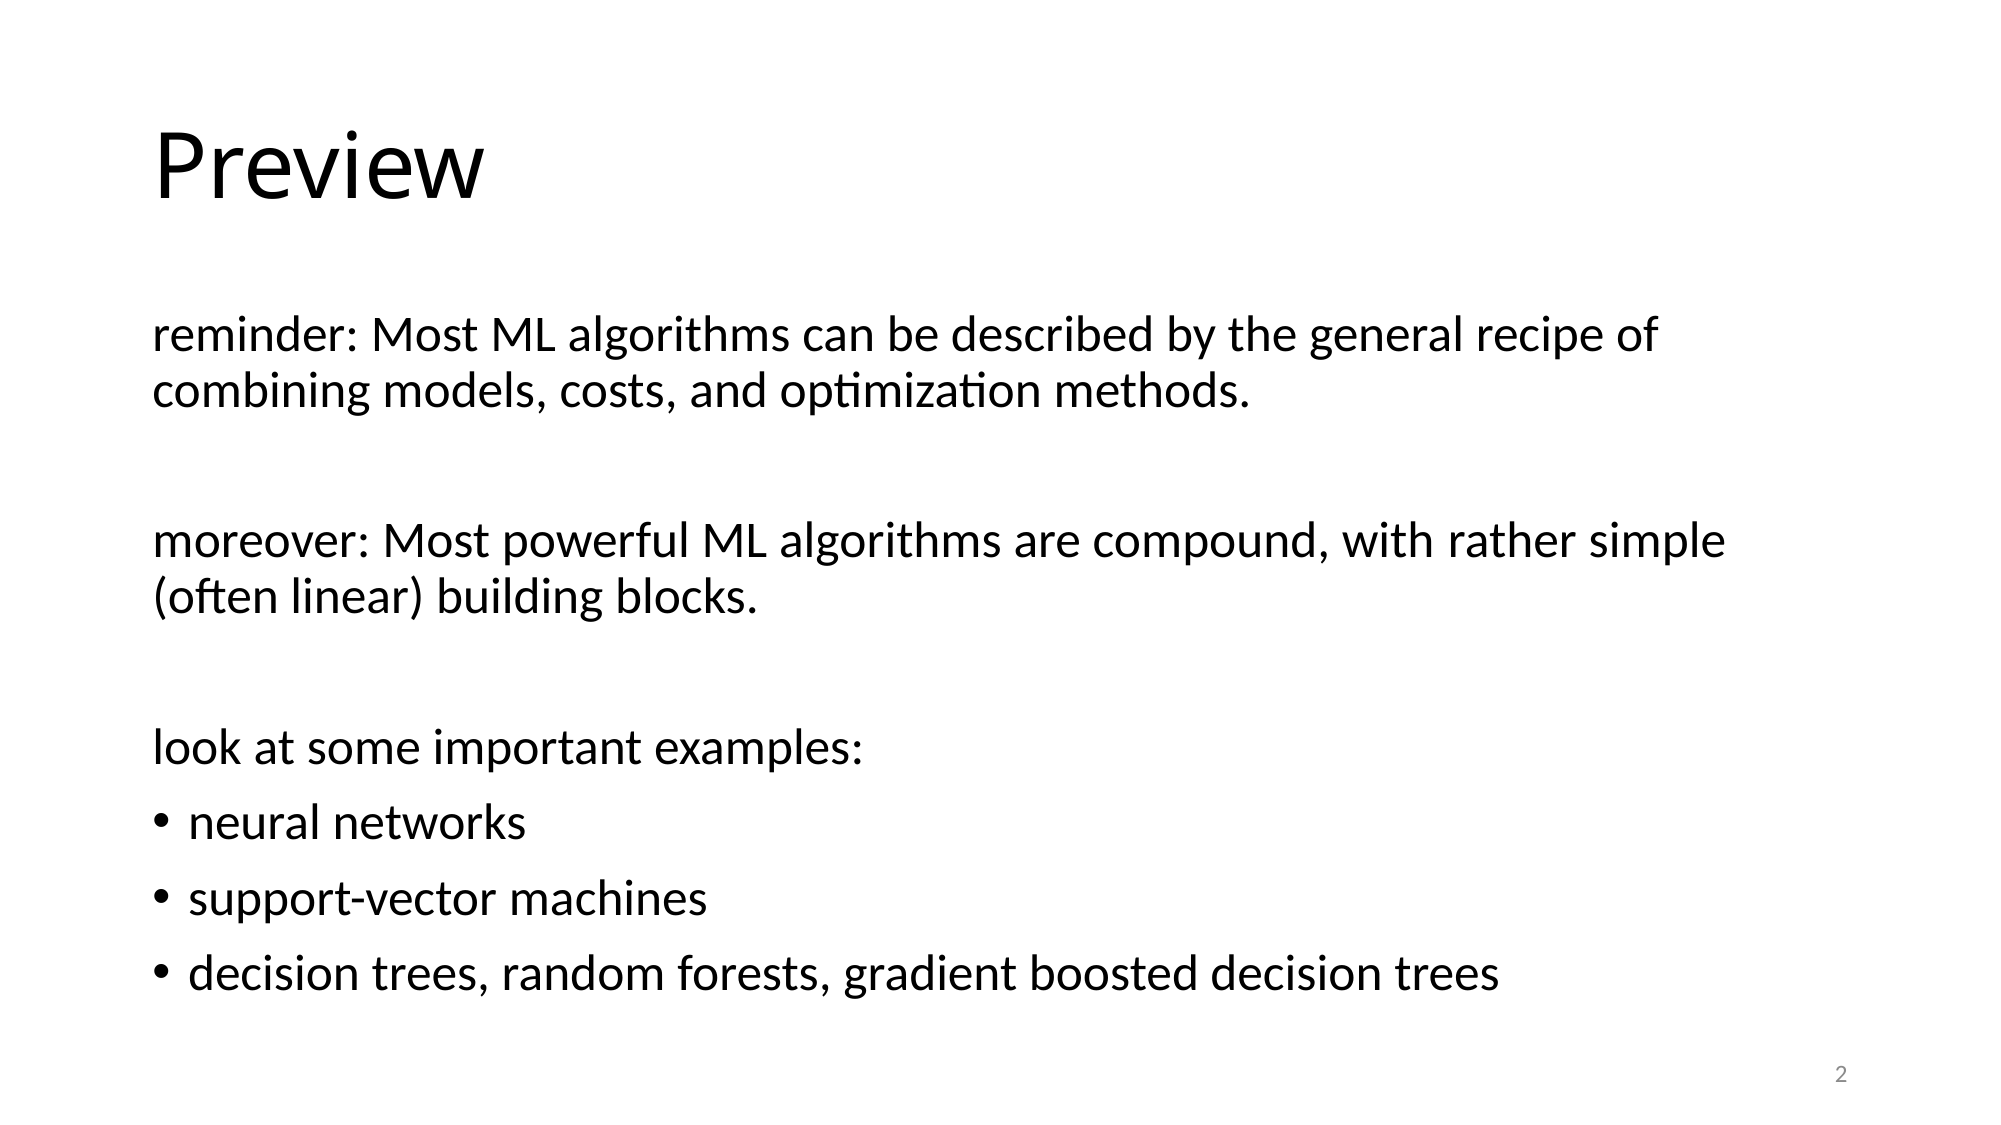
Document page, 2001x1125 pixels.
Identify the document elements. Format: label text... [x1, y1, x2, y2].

title Preview [137, 59, 1863, 278]
list reminder: Most ML algorithms can be described by the general recipe of combining models, costs, and optimization methods. moreover: Most powerful ML algorithms are compound, with rather simple (often linear) building blocks. look at some important examples: neural networks support-vector machines decision trees, random forests, gradient boosted decision trees [137, 299, 1863, 1014]
slide_number 2 [1412, 1042, 1863, 1103]
